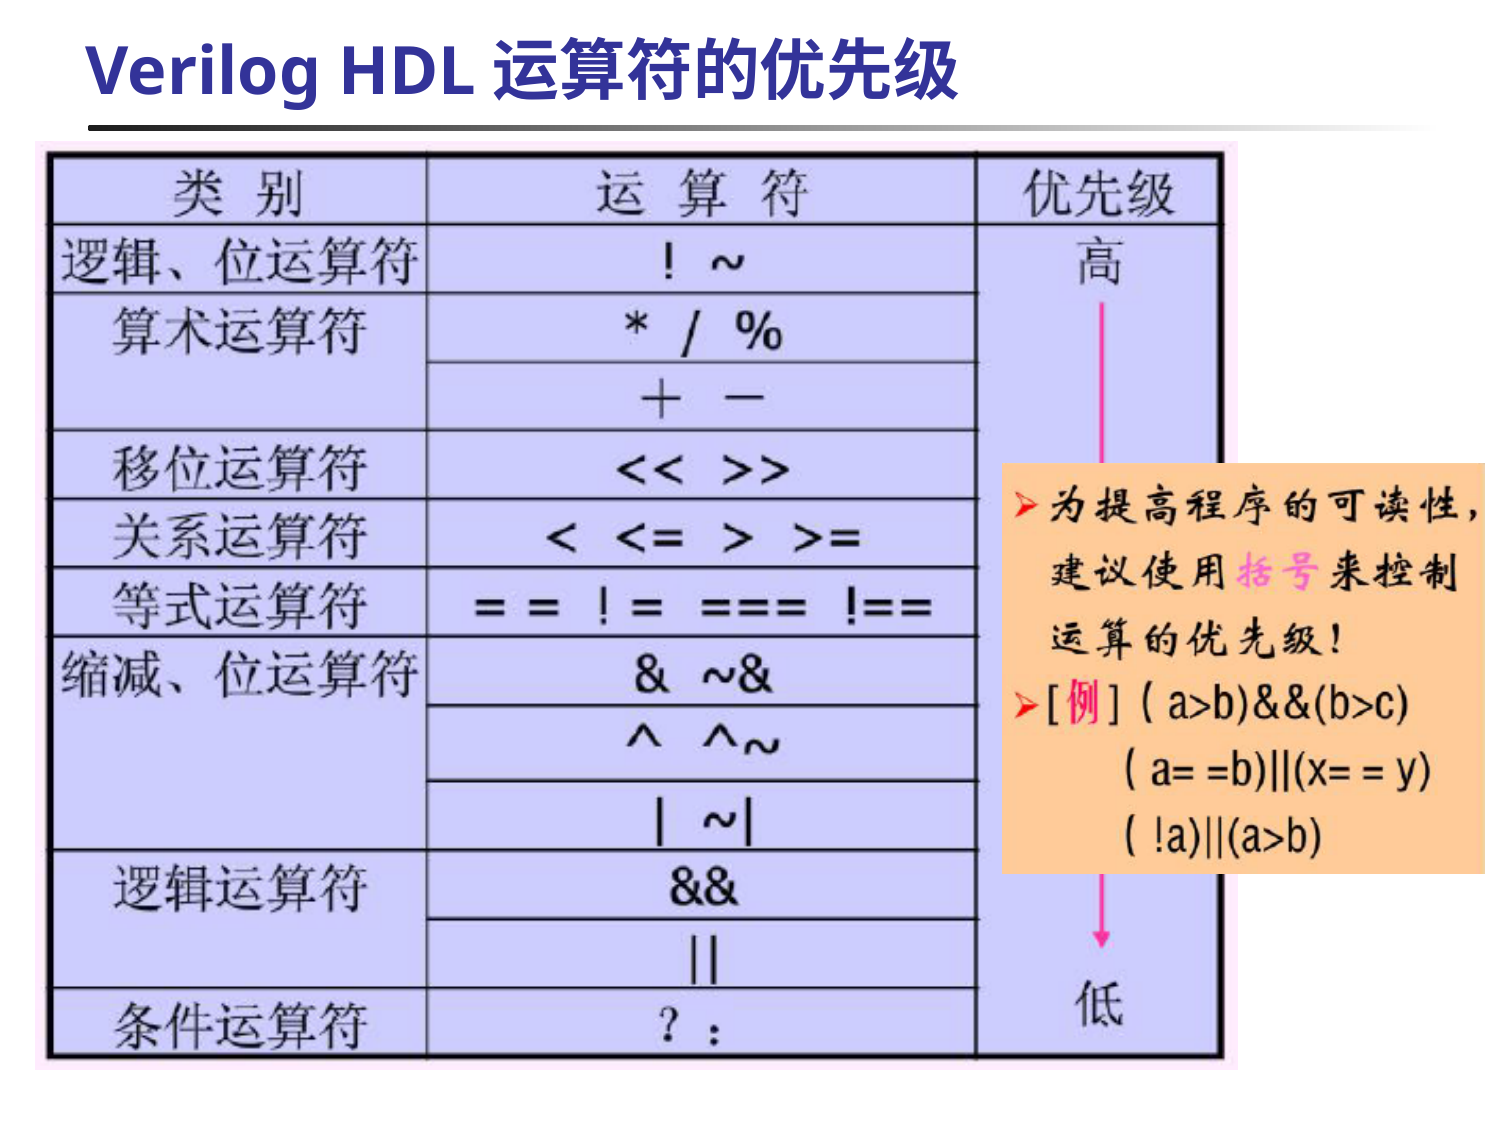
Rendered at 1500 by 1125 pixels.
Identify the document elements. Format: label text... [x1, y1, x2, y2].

text_box Verilog HDL运算符的优先级 [71, 34, 1470, 116]
picture [34, 140, 1485, 1070]
